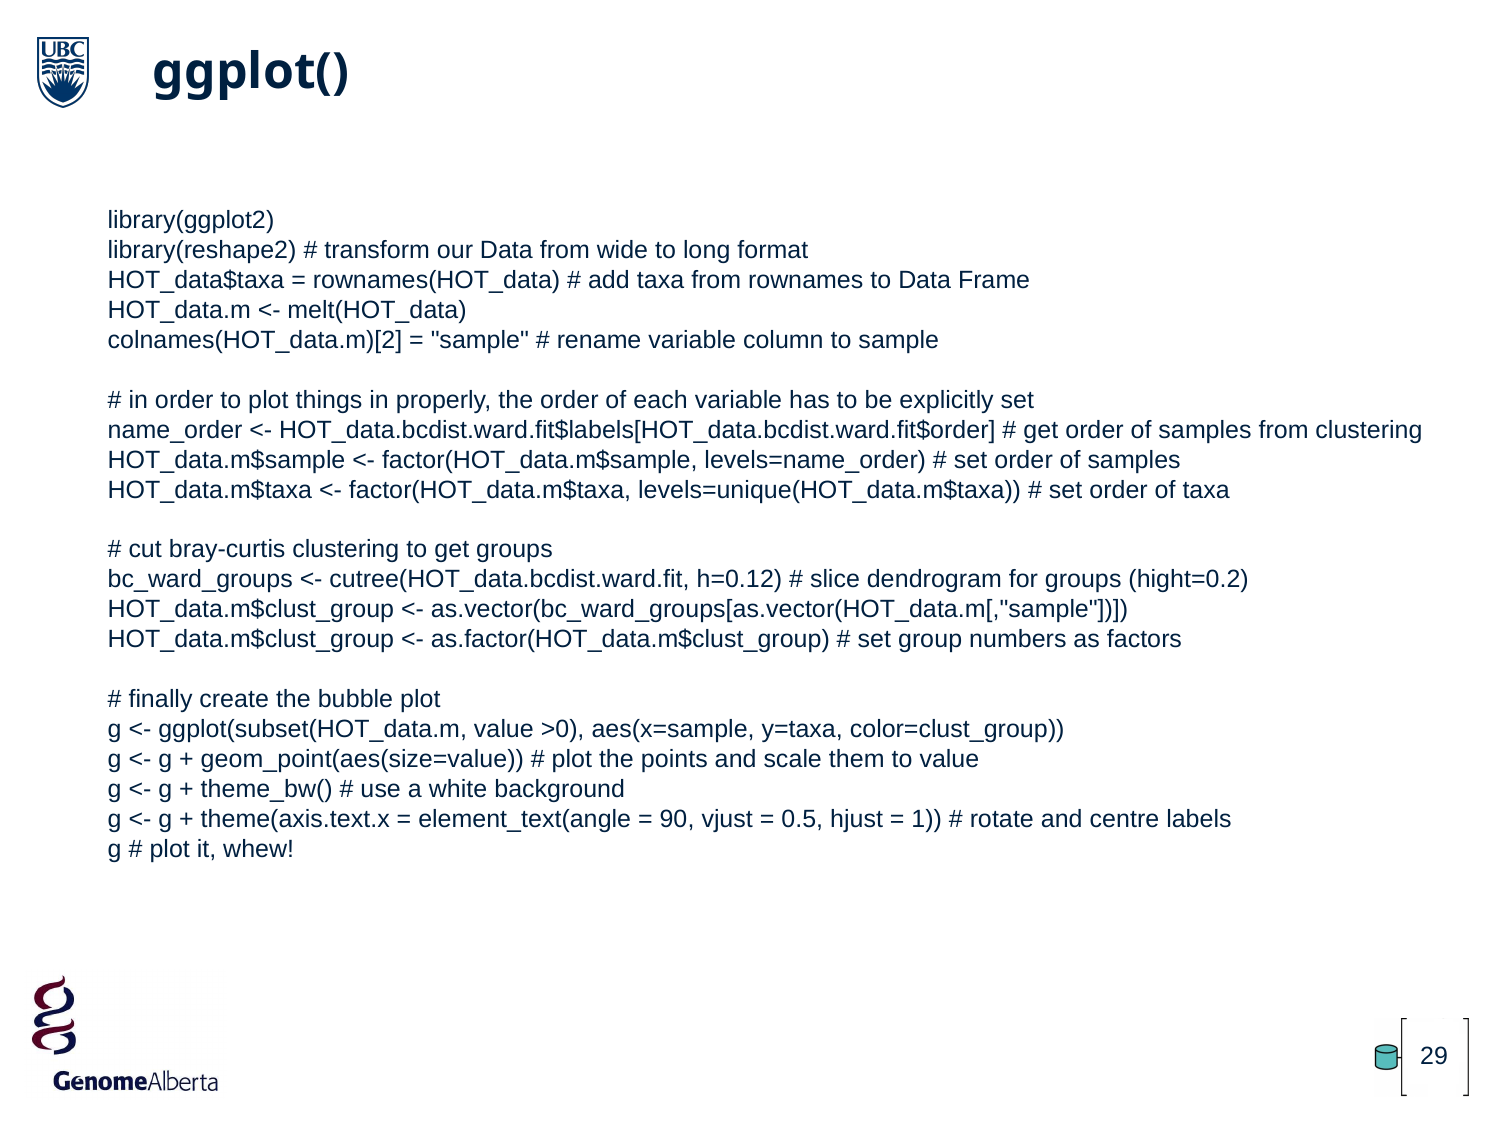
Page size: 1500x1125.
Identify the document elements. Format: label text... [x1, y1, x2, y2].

slide_number 29 [1399, 1018, 1469, 1091]
picture [1374, 1018, 1469, 1097]
text_box library(ggplot2) library(reshape2) # transform our Data from wide to long format HOT_data$taxa = rownames(HOT_data) # add taxa from rownames to Data Frame HOT_data.m <- melt(HOT_data) colnames(HOT_data.m)[2] = "sample" # rename variable column to sample # in order to plot things in properly, the order of each variable has to be explicitly set name_order <- HOT_data.bcdist.ward.fit$labels[HOT_data.bcdist.ward.fit$order] # get order of samples from clustering HOT_data.m$sample <- factor(HOT_data.m$sample, levels=name_order) # set order of samples HOT_data.m$taxa <- factor(HOT_data.m$taxa, levels=unique(HOT_data.m$taxa)) # set order of taxa # cut bray-curtis clustering to get groups bc_ward_groups <- cutree(HOT_data.bcdist.ward.fit, h=0.12) # slice dendrogram for groups (hight=0.2) HOT_data.m$clust_group <- as.vector(bc_ward_groups[as.vector(HOT_data.m[,"sample"])]) HOT_data.m$clust_group <- as.factor(HOT_data.m$clust_group) # set group numbers as factors # finally create the bubble plot g <- ggplot(subset(HOT_data.m, value >0), aes(x=sample, y=taxa, color=clust_group)) g <- g + geom_point(aes(size=value)) # plot the points and scale them to value g <- g + theme_bw() # use a white background g <- g + theme(axis.text.x = element_text(angle = 90, vjust = 0.5, hjust = 1)) # rotate and centre labels g # plot it, whew! [93, 196, 1441, 870]
list ggplot() [138, 30, 1379, 121]
picture [21, 966, 229, 1103]
picture [37, 37, 89, 108]
